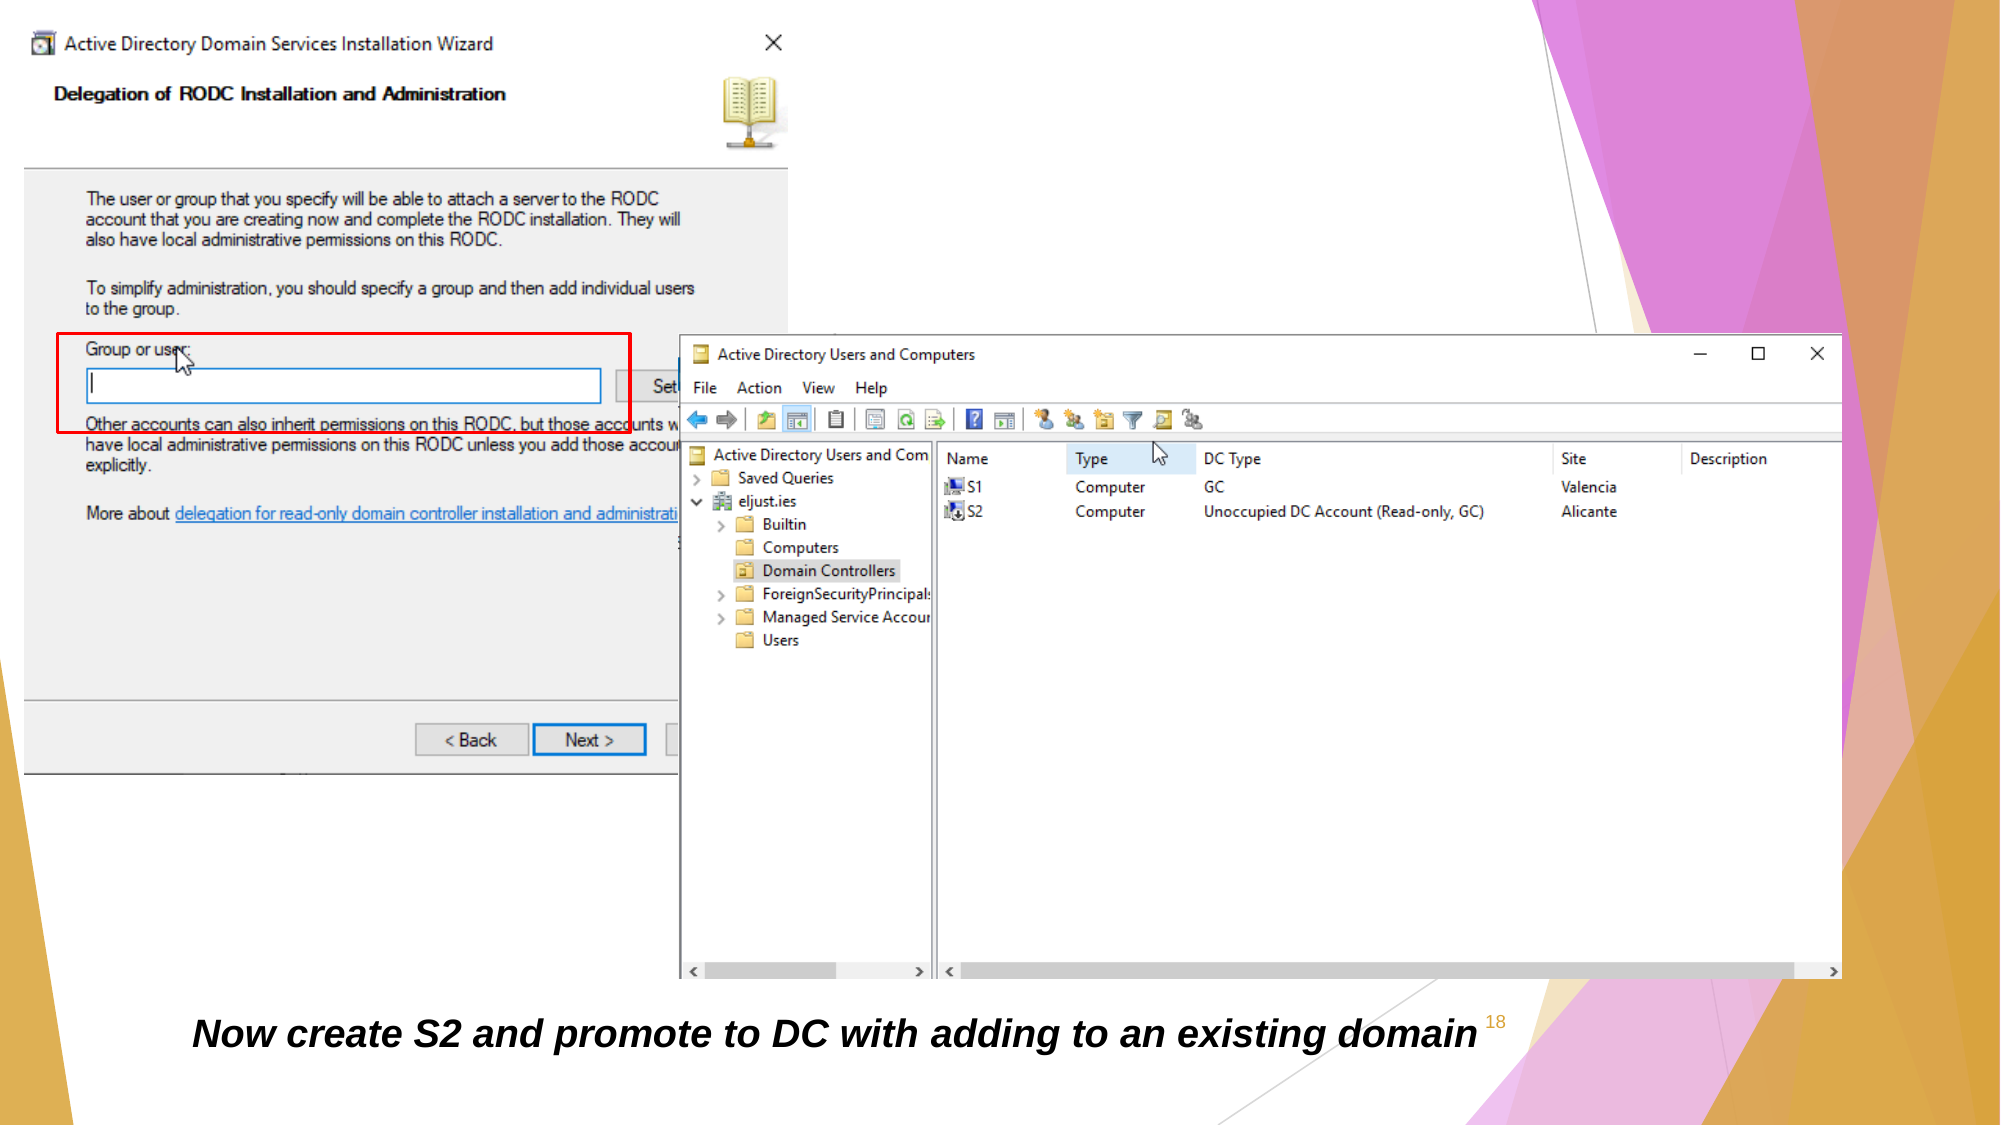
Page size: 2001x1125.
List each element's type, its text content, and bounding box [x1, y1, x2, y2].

picture [24, 24, 1842, 979]
slide_number ‹#› [1409, 991, 1522, 1051]
text_box Now create S2 and promote to DC with adding to an existing domain [175, 1000, 1507, 1051]
